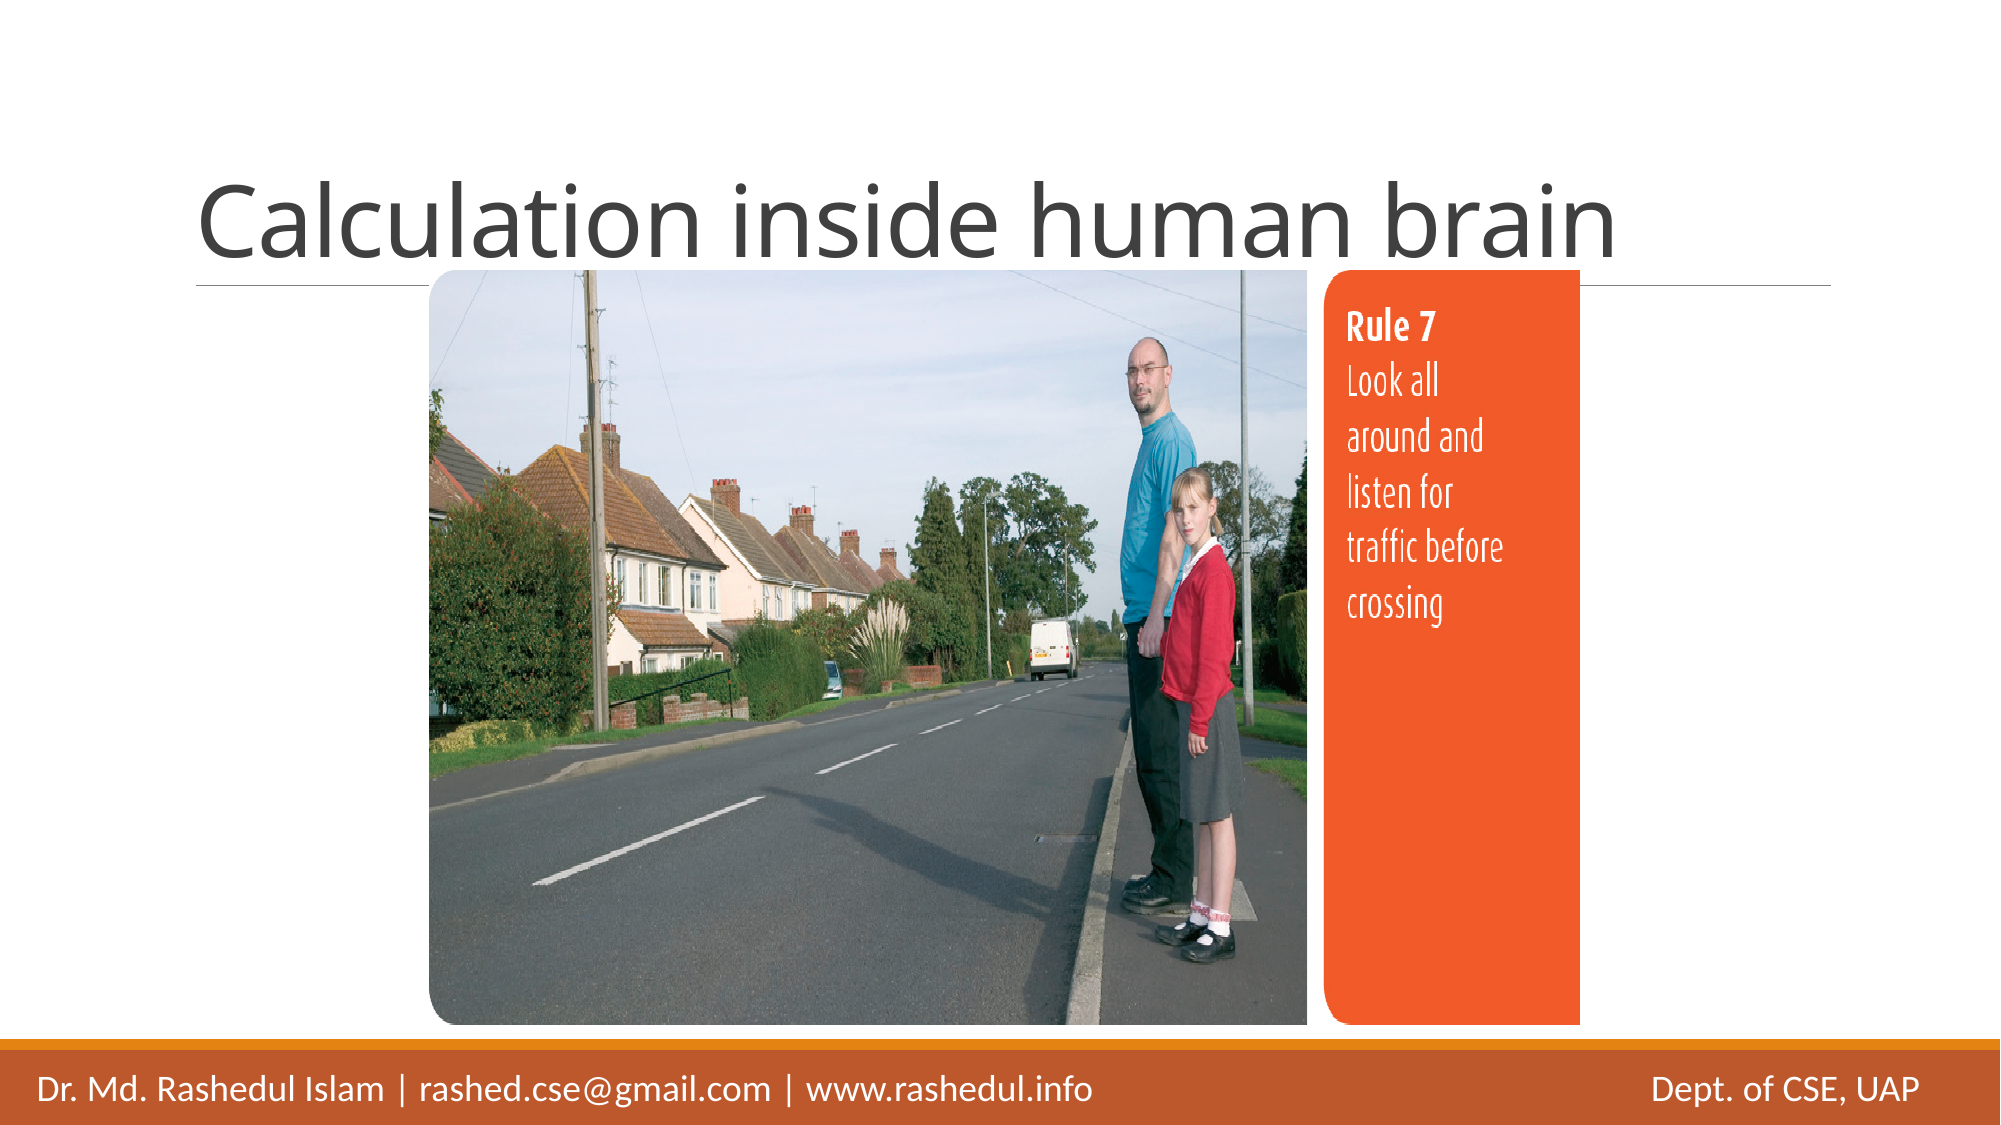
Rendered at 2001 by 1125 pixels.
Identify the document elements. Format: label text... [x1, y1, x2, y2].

text_box Dr. Md. Rashedul Islam | rashed.cse@gmail.com | www.rashedul.info [21, 1056, 1110, 1117]
picture [429, 270, 1581, 1026]
text_box Dept. of CSE, UAP [1636, 1056, 1936, 1117]
title Calculation inside human brain [180, 47, 1830, 285]
